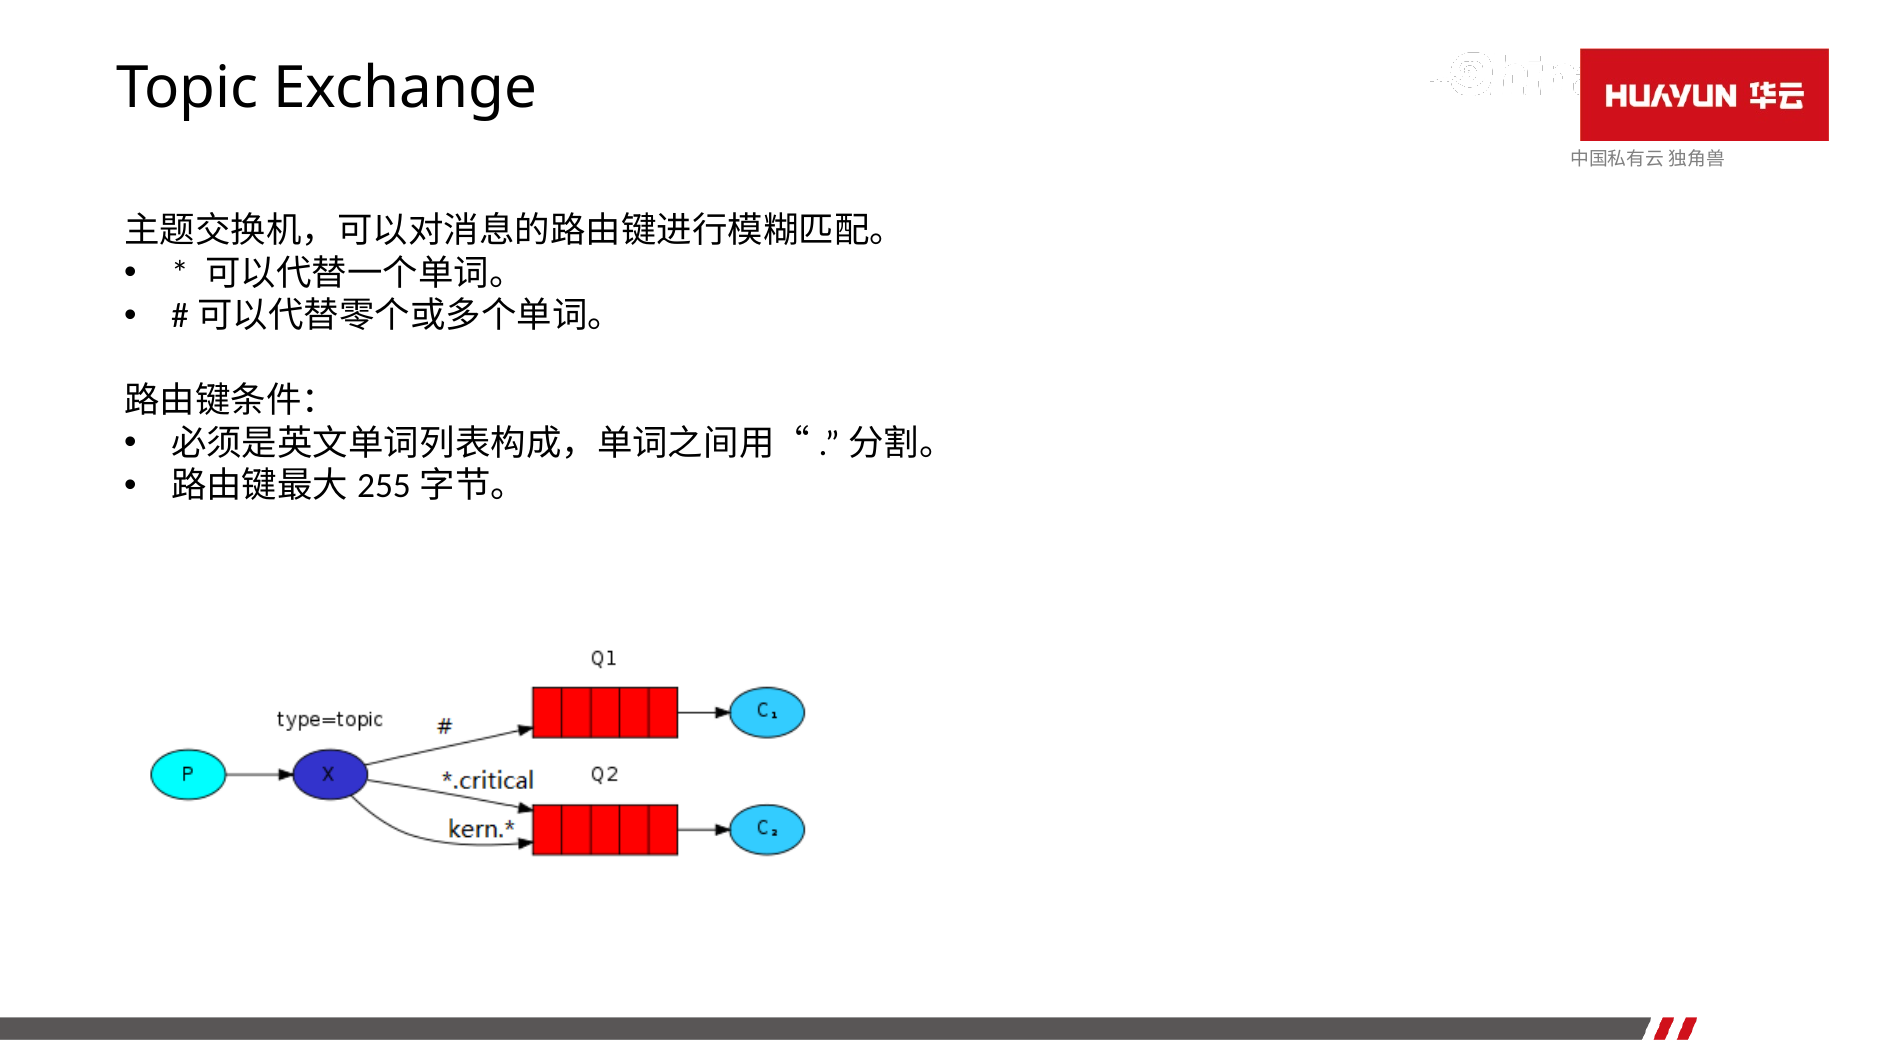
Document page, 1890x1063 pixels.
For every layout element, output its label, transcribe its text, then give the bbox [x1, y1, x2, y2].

text_box 主题交换机，可以对消息的路由键进行模糊匹配。 * 可以代替一个单词。 #可以代替零个或多个单词。 路由键条件： 必须是英文单词列表构成，单词之间用“.”分割。 路由键最大255字节。 [109, 200, 1732, 513]
picture [1430, 48, 1829, 141]
picture [146, 626, 810, 894]
title Topic Exchange [101, 50, 1732, 152]
picture [0, 1017, 1697, 1040]
